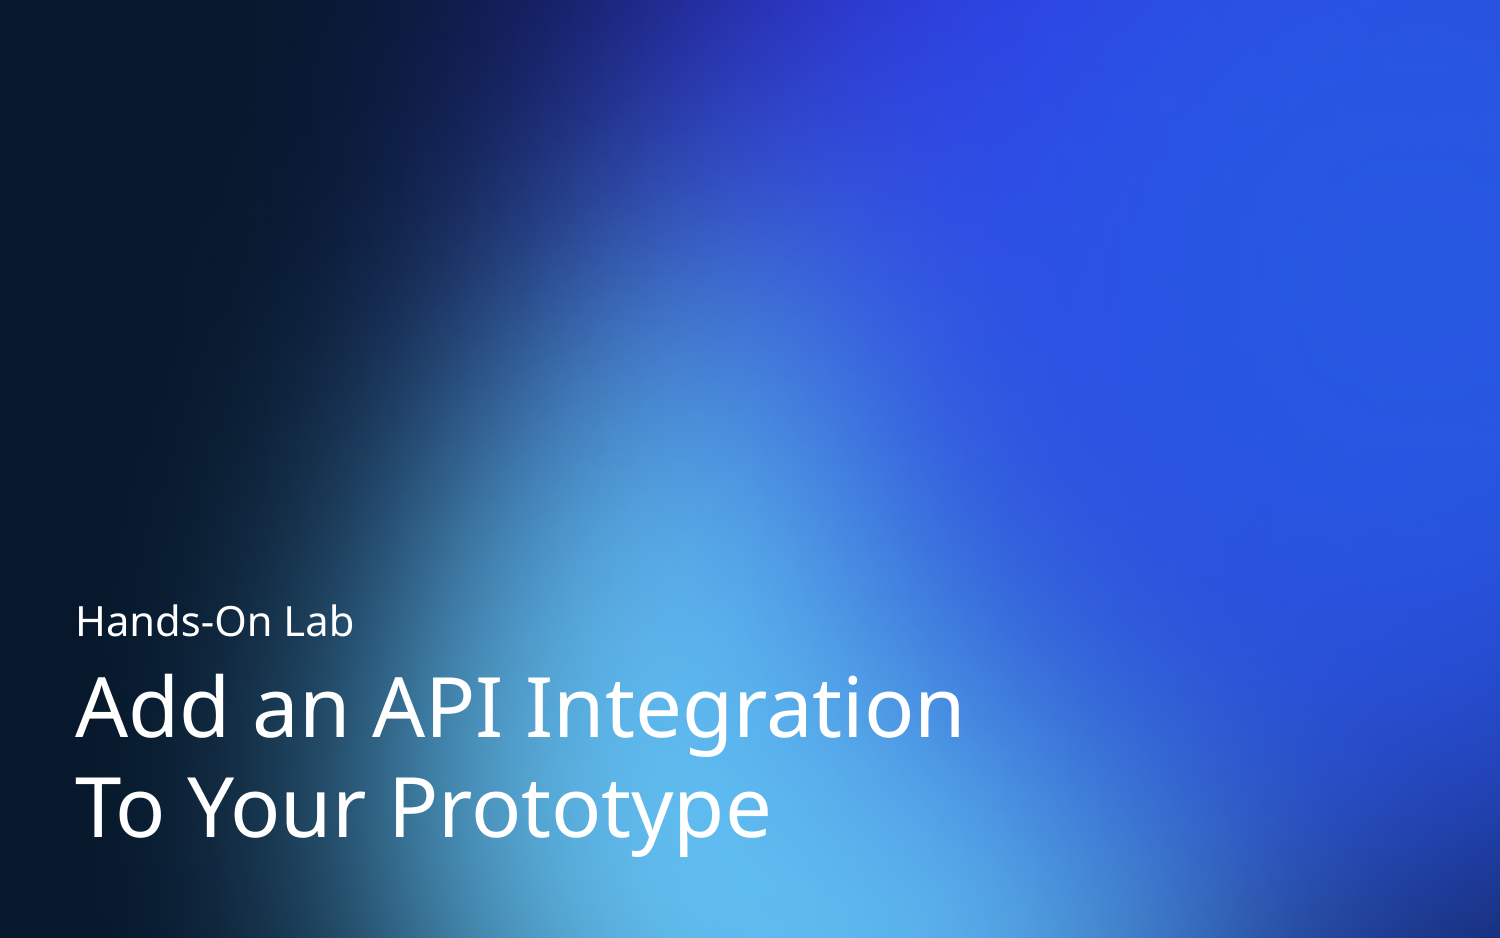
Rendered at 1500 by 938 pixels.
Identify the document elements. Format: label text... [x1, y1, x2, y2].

picture [0, 0, 1500, 938]
title Add an API Integration To Your Prototype [75, 654, 1425, 855]
subtitle Hands-On Lab [75, 580, 897, 653]
